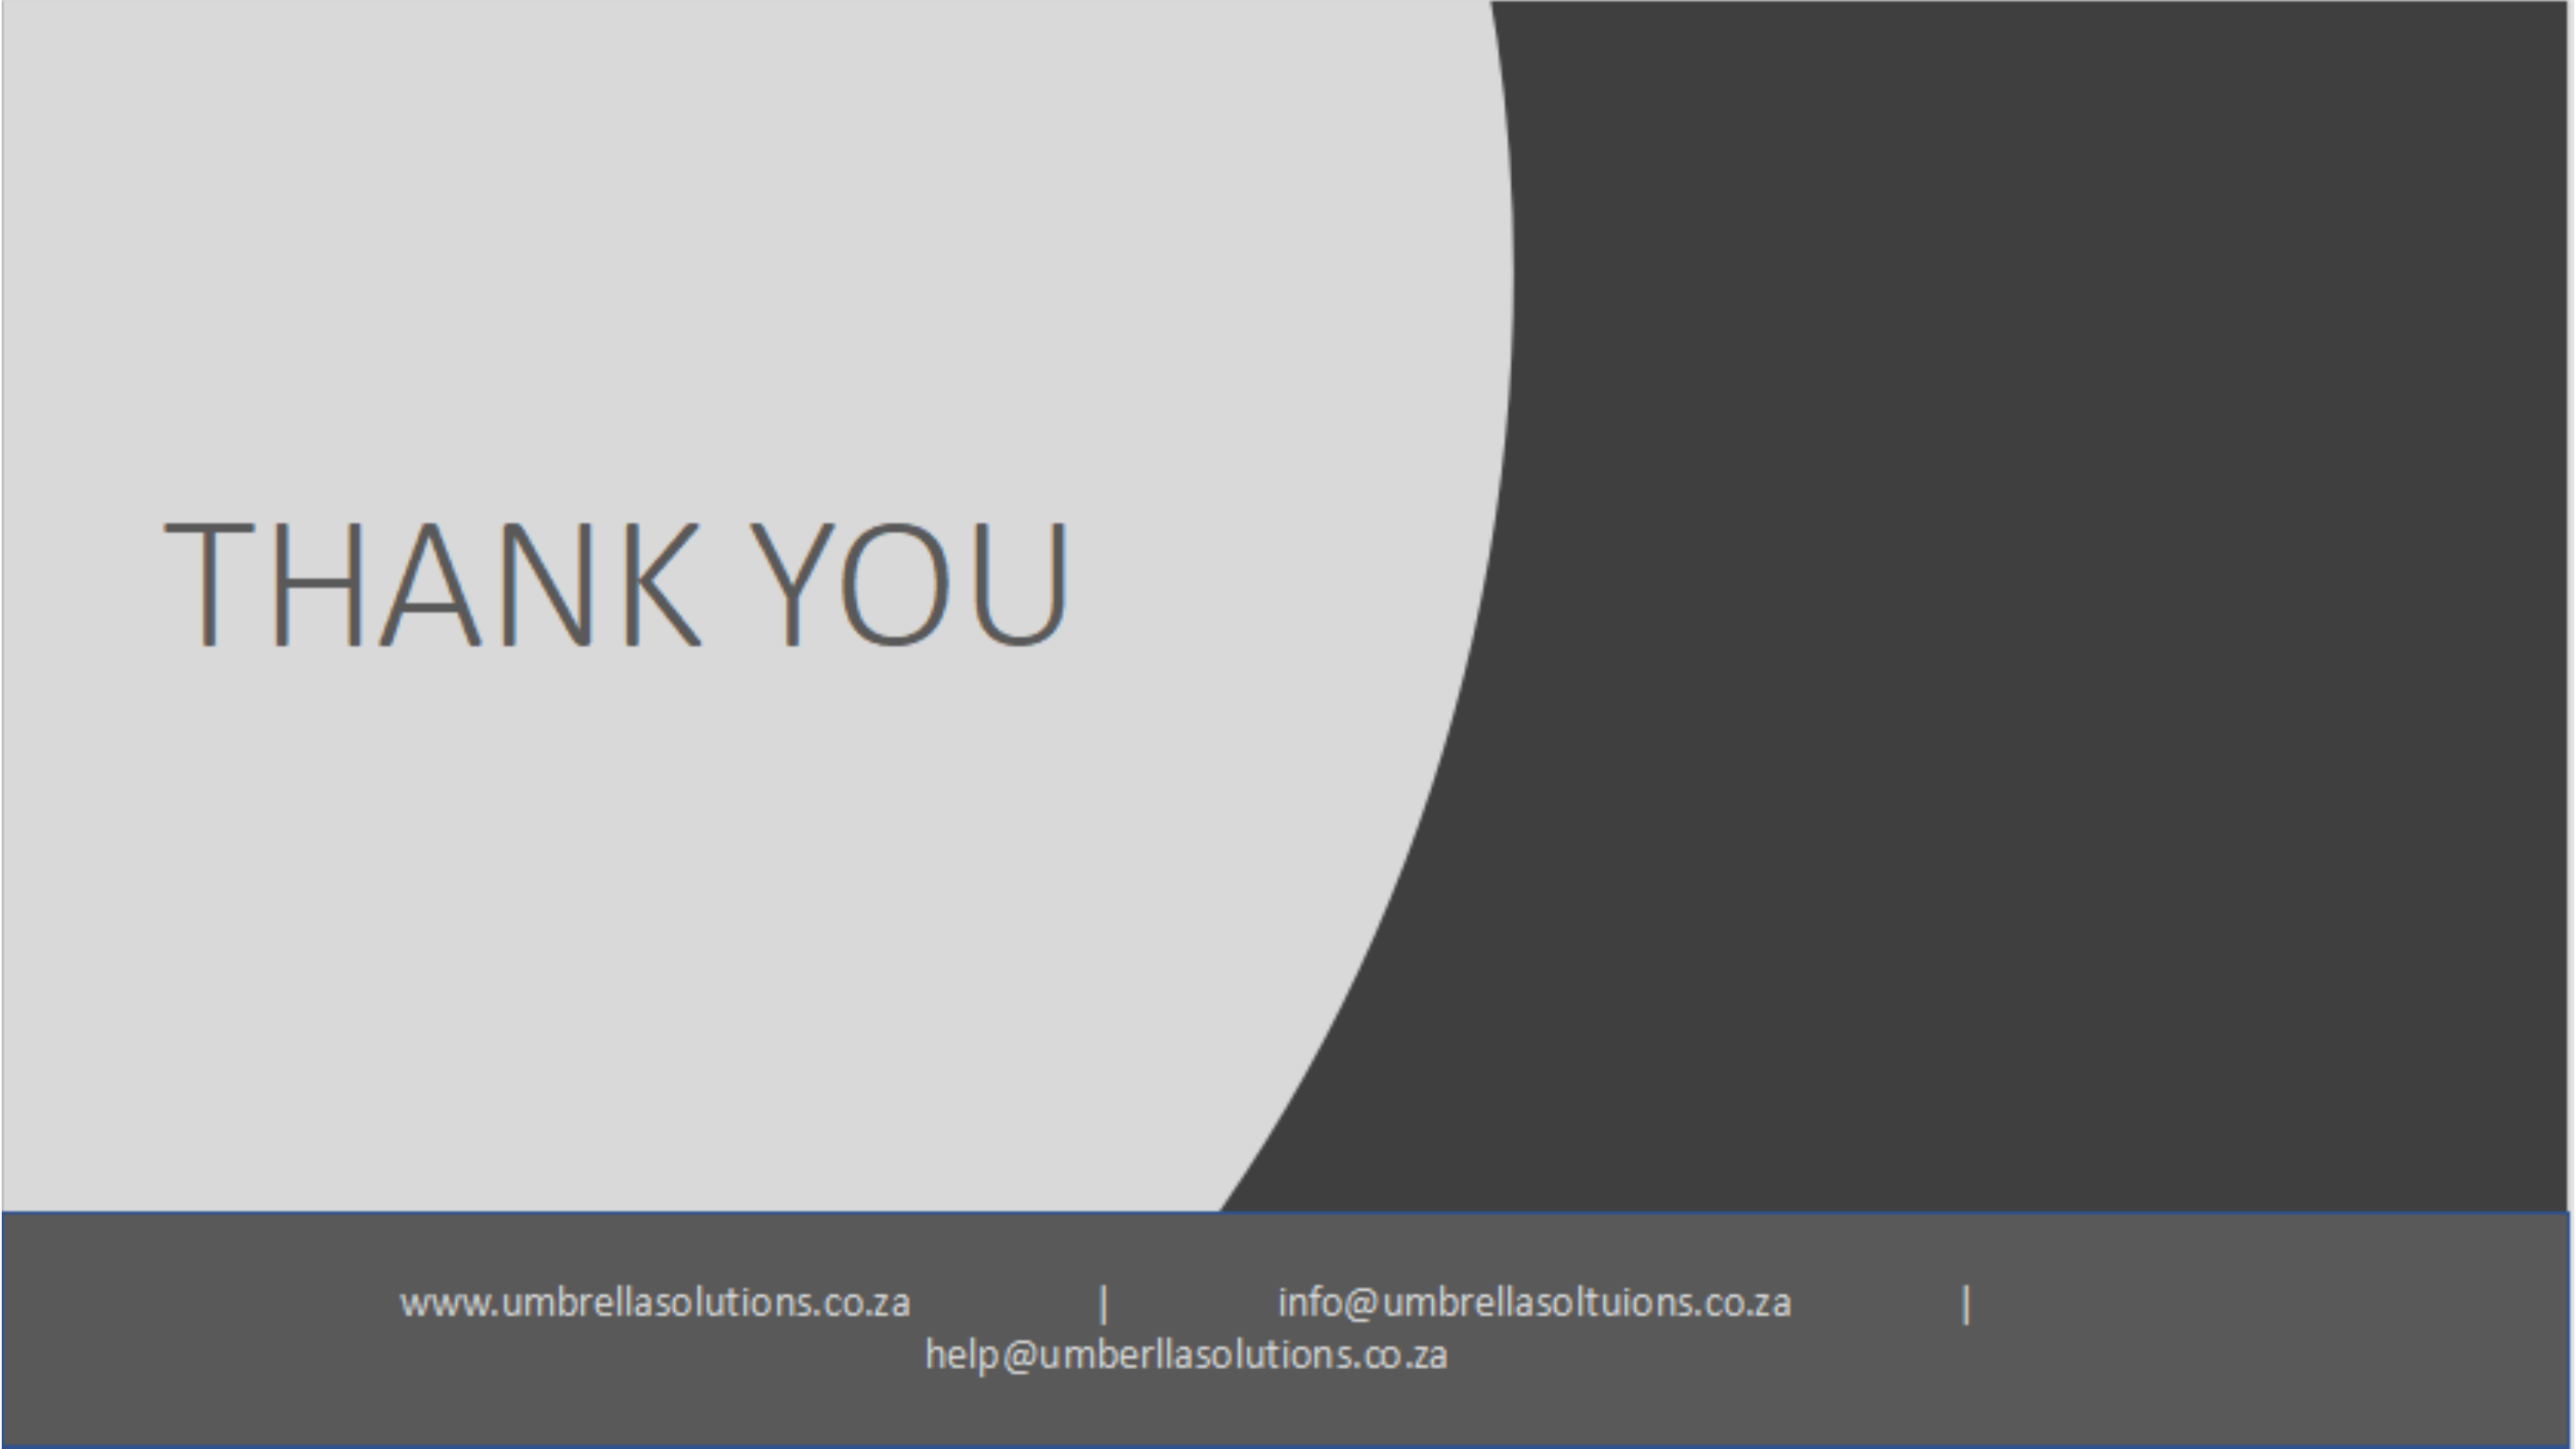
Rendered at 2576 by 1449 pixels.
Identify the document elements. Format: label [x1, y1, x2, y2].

text_box [2, 0, 2575, 1449]
